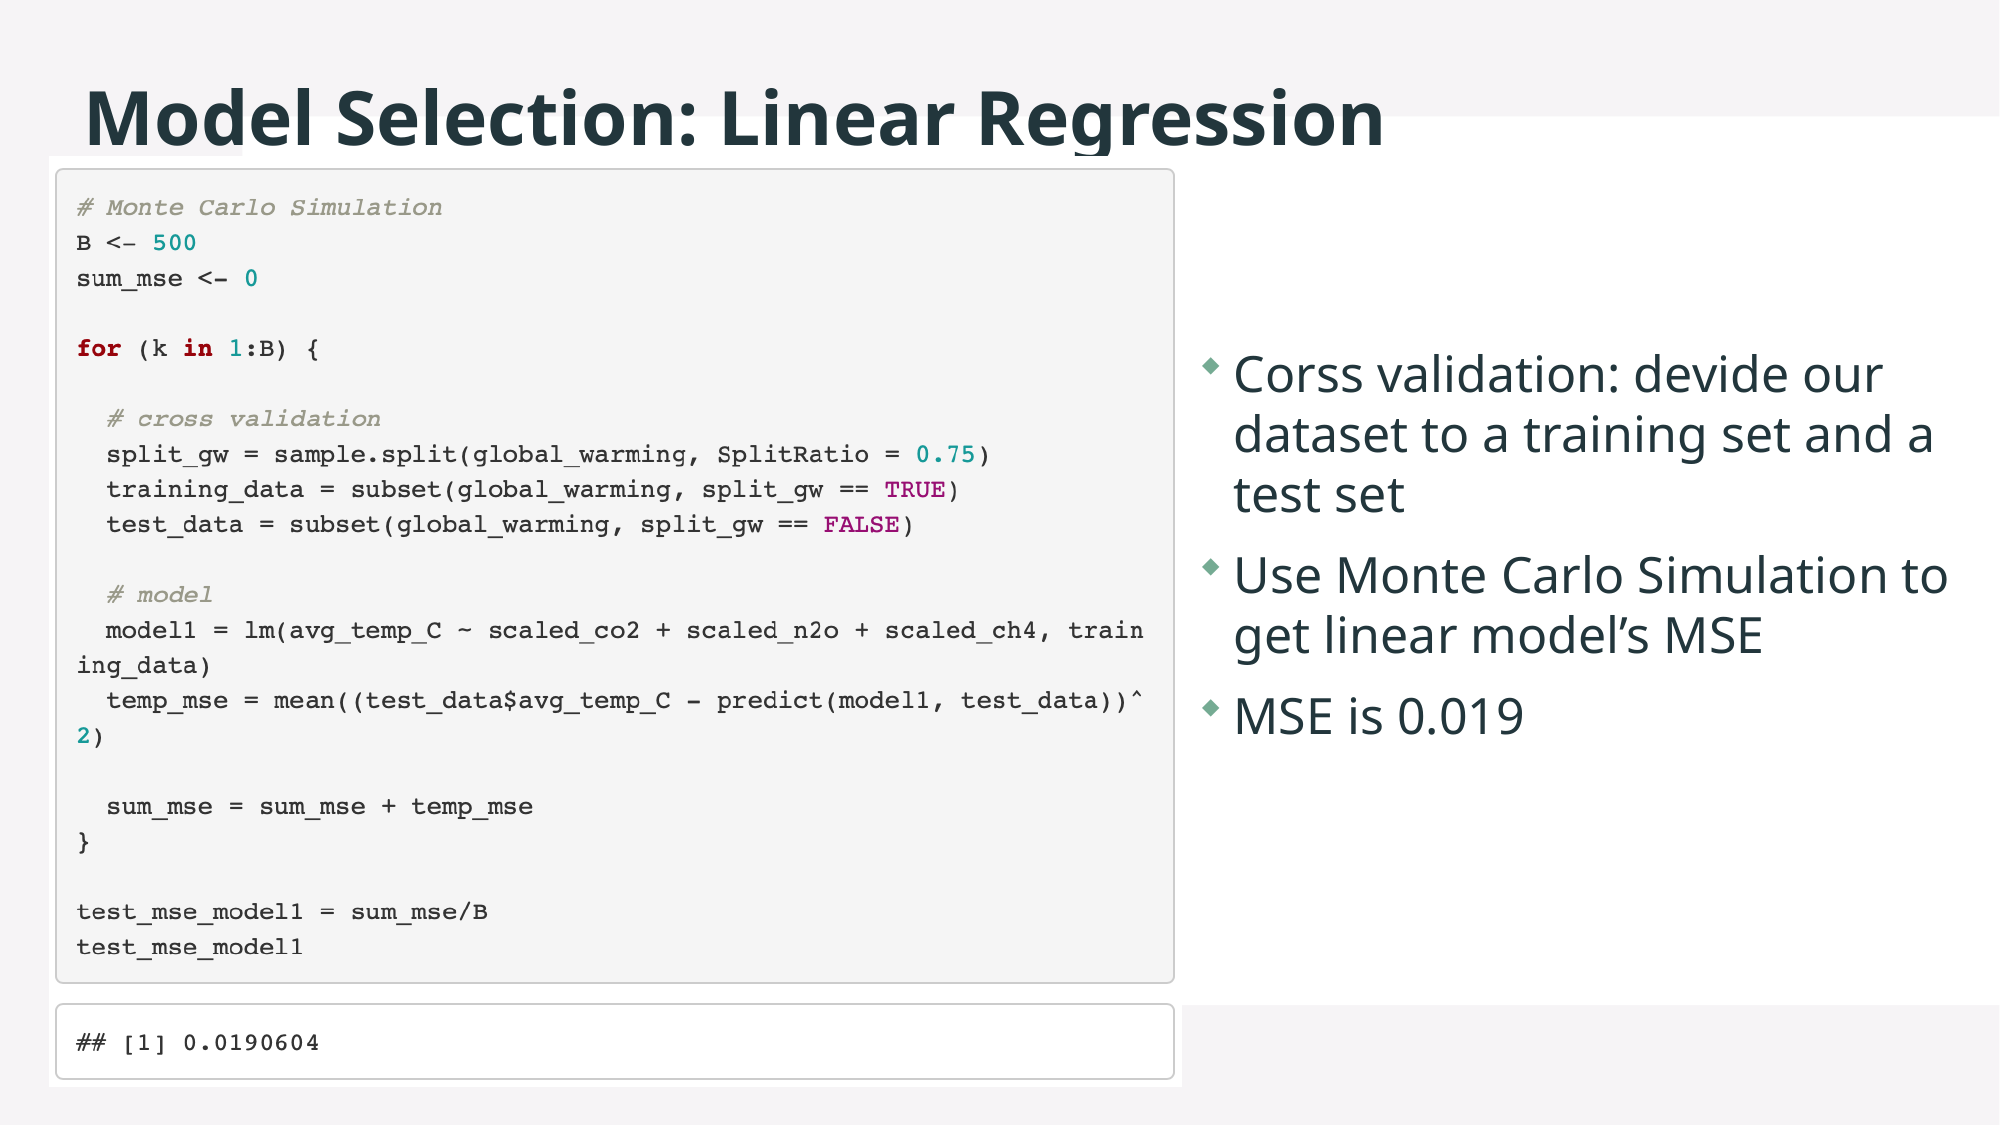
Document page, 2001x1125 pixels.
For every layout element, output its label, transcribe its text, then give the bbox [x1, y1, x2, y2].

picture [49, 156, 1182, 1087]
list Corss validation: devide our dataset to a training set and a test set Use Monte Carlo Simulation to get linear model’s MSE MSE is 0.019 [1182, 254, 1971, 990]
title Model Selection: Linear Regression [68, 13, 1917, 229]
